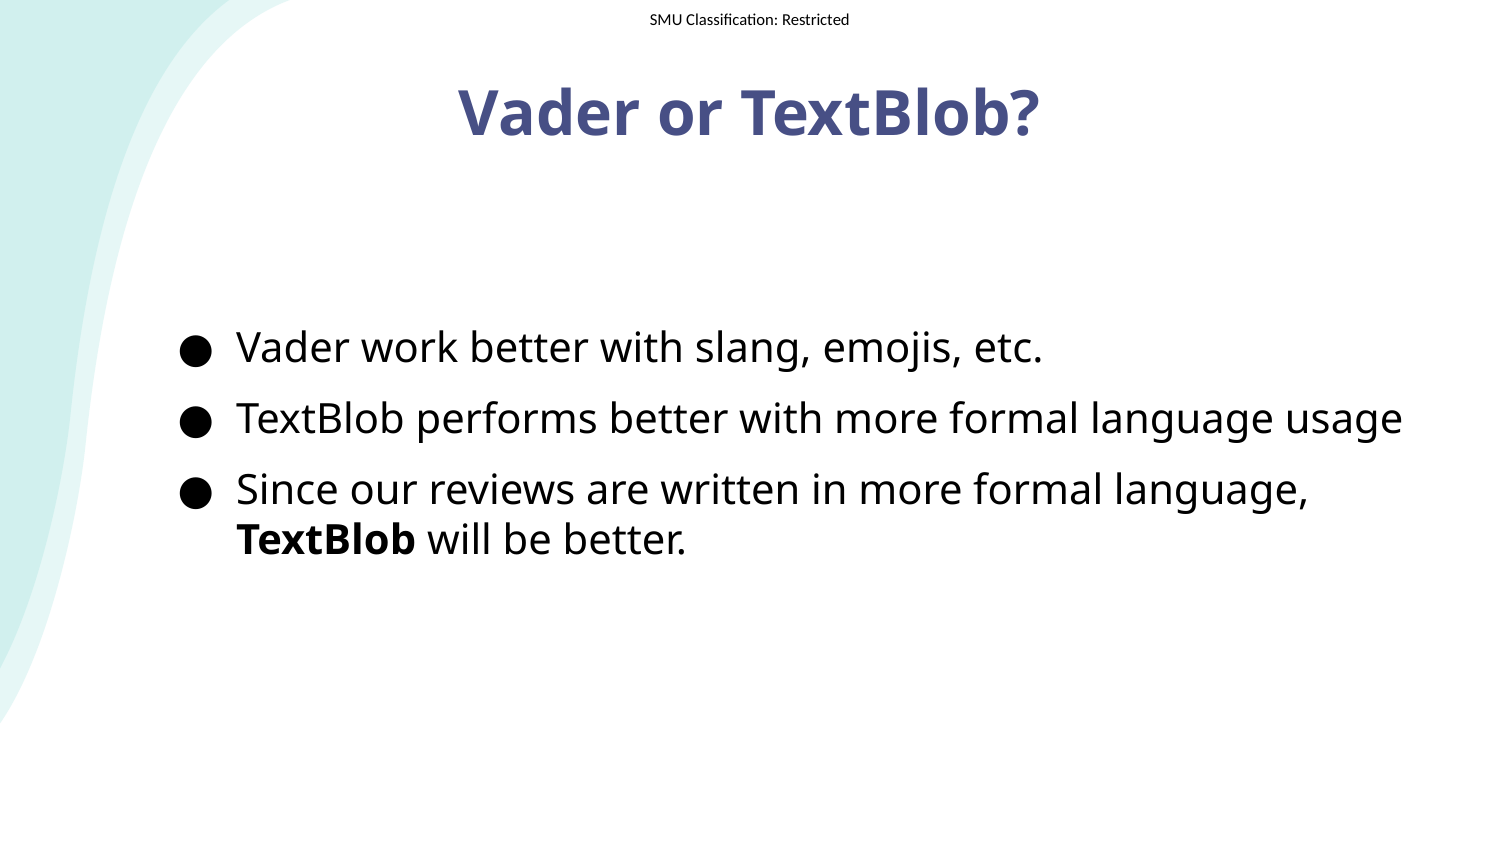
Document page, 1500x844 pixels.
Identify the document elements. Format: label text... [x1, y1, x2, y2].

title Vader or TextBlob? [118, 72, 1382, 152]
subtitle Vader work better with slang, emojis, etc. TextBlob performs better with more formal language usage Since our reviews are written in more formal language, TextBlob will be better. [161, 215, 1425, 730]
